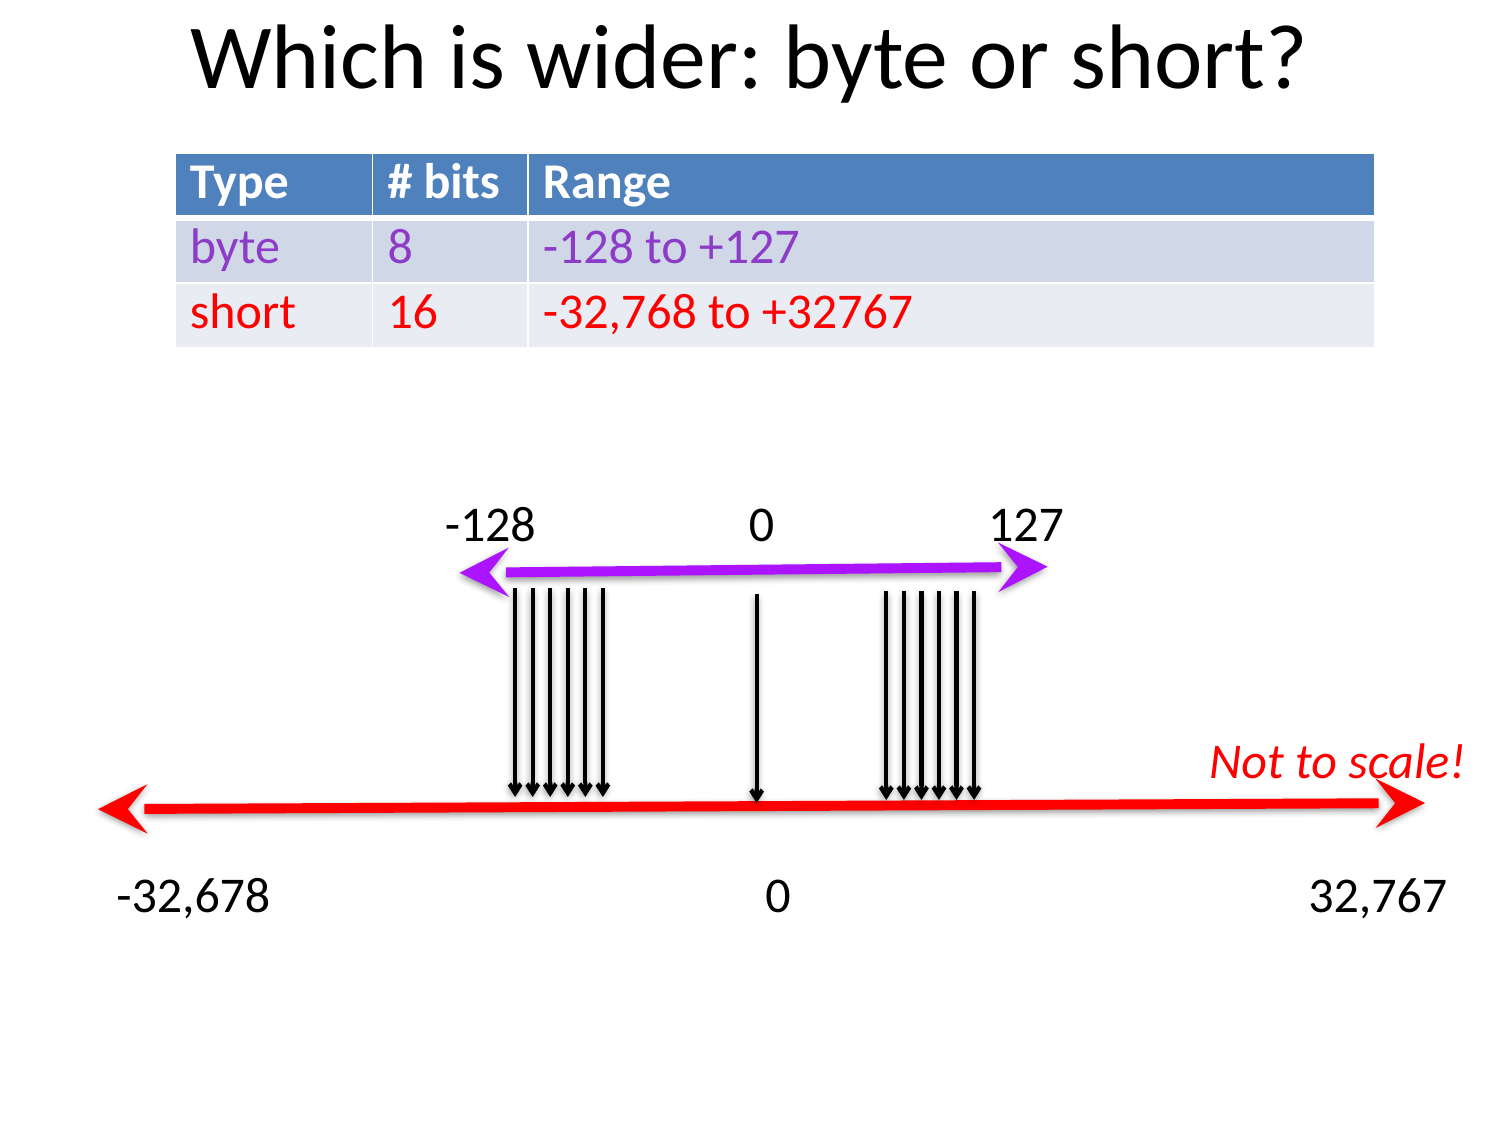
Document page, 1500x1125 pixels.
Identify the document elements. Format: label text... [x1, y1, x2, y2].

table_cell 8 [373, 221, 527, 282]
table_cell short [176, 284, 372, 347]
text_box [459, 566, 1048, 573]
table_cell -32,768 to +32767 [529, 284, 1374, 347]
table_cell 16 [373, 284, 527, 347]
table_header # bits [373, 159, 527, 215]
text_box Not to scale! [1194, 721, 1481, 796]
text_box -32,678 0 32,767 [101, 855, 1462, 931]
text_box -128 0 127 [430, 483, 1080, 559]
table_cell byte [176, 221, 372, 282]
table_header Type [176, 159, 372, 215]
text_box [97, 802, 1426, 810]
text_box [514, 587, 604, 798]
table_header Range [529, 159, 1374, 215]
title Which is wider: byte or short? [75, 0, 1425, 159]
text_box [886, 590, 975, 801]
table_cell -128 to +127 [529, 221, 1374, 282]
